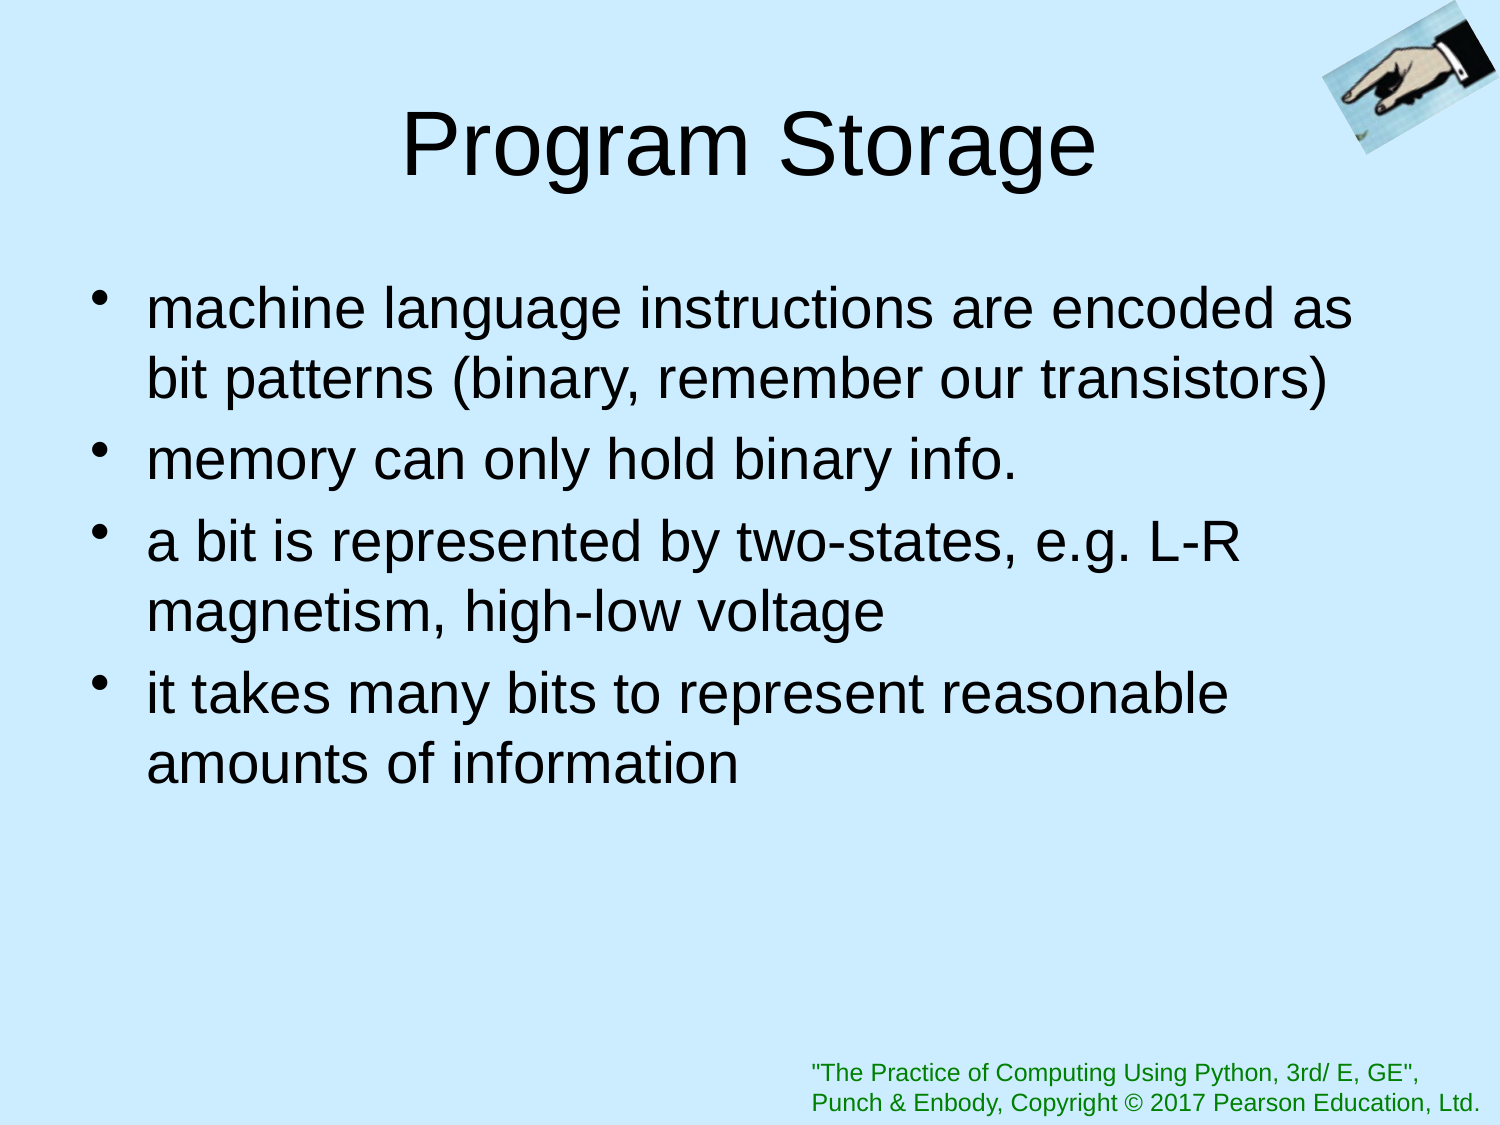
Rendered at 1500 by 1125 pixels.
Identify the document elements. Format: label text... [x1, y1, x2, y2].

list machine language instructions are encoded as bit patterns (binary, remember our transistors) memory can only hold binary info. a bit is represented by two-states, e.g. L-R magnetism, high-low voltage it takes many bits to represent reasonable amounts of information [75, 262, 1425, 1005]
title Program Storage [75, 45, 1425, 233]
picture [1378, 0, 1499, 120]
